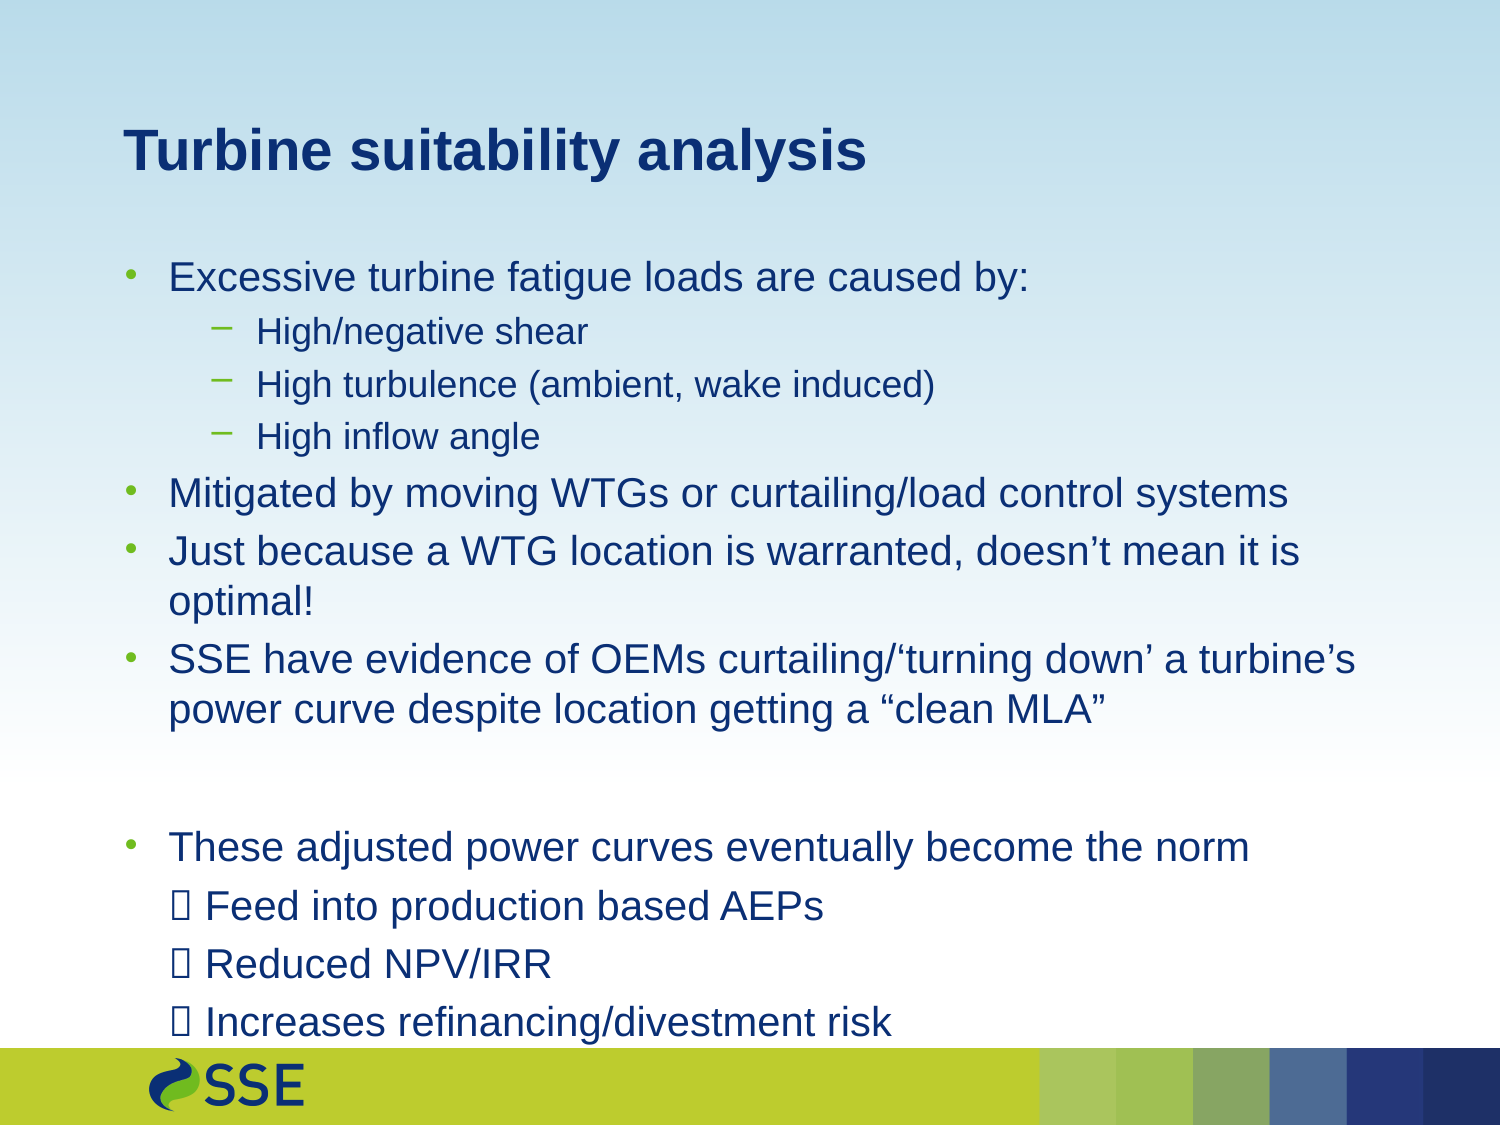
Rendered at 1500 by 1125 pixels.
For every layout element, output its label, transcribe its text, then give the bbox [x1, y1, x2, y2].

title Turbine suitability analysis [123, 112, 1325, 188]
list Excessive turbine fatigue loads are caused by: High/negative shear High turbulence (ambient, wake induced) High inflow angle Mitigated by moving WTGs or curtailing/load control systems Just because a WTG location is warranted, doesn’t mean it is optimal! SSE have evidence of OEMs curtailing/‘turning down’ a turbine’s power curve despite location getting a “clean MLA” These adjusted power curves eventually become the norm  Feed into production based AEPs  Reduced NPV/IRR  Increases refinancing/divestment risk [123, 249, 1388, 1036]
picture [0, 1048, 1500, 1125]
